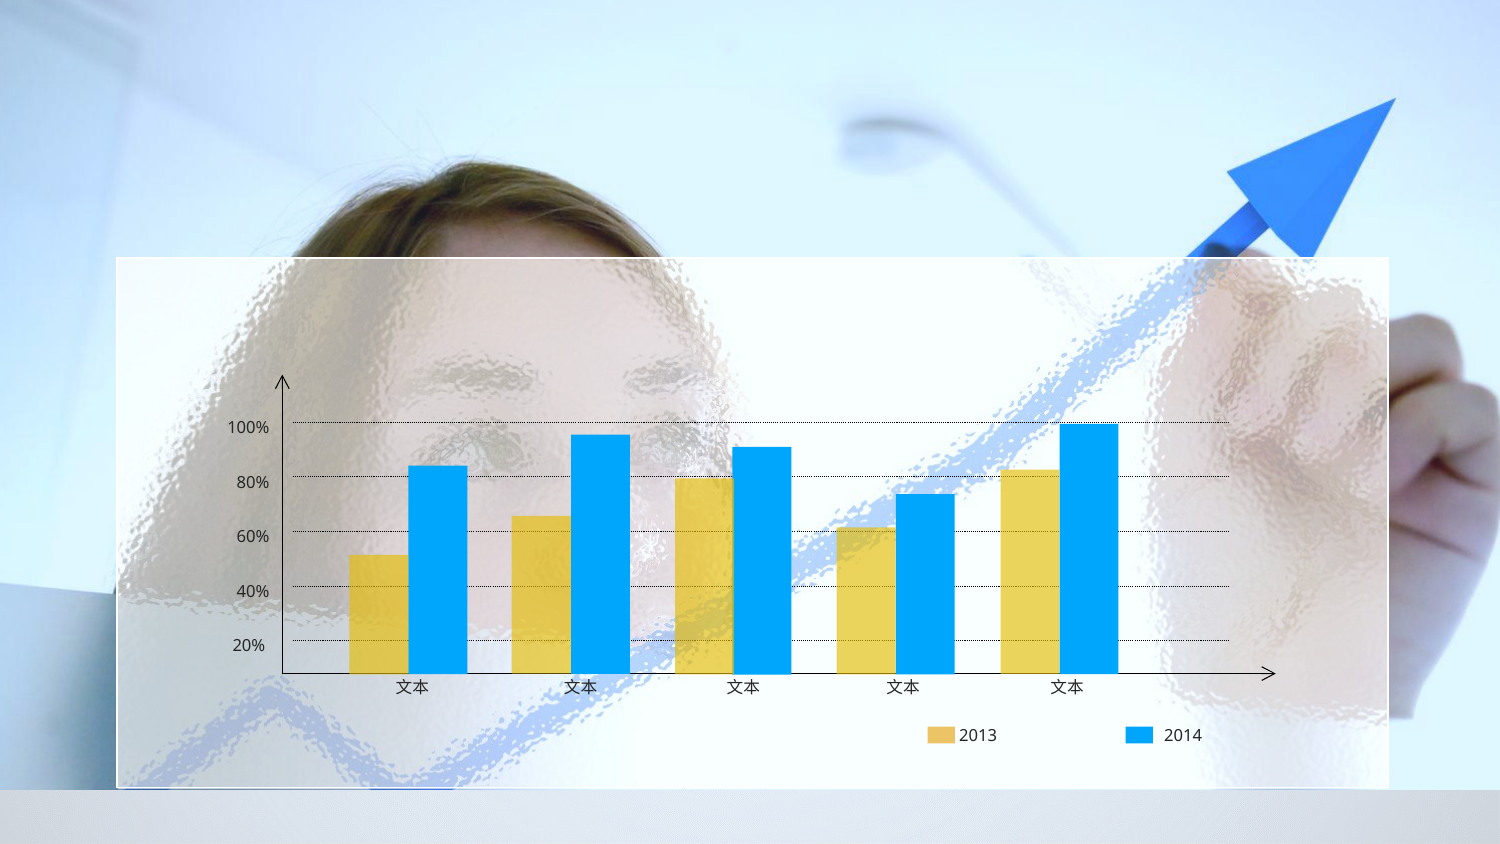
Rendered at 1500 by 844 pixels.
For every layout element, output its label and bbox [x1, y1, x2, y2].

text_box [371, 669, 1108, 706]
text_box [140, 374, 1276, 675]
text_box [1125, 717, 1276, 753]
text_box [0, 790, 1500, 844]
picture [0, 0, 1500, 790]
text_box [927, 717, 1051, 753]
text_box [349, 423, 1119, 675]
